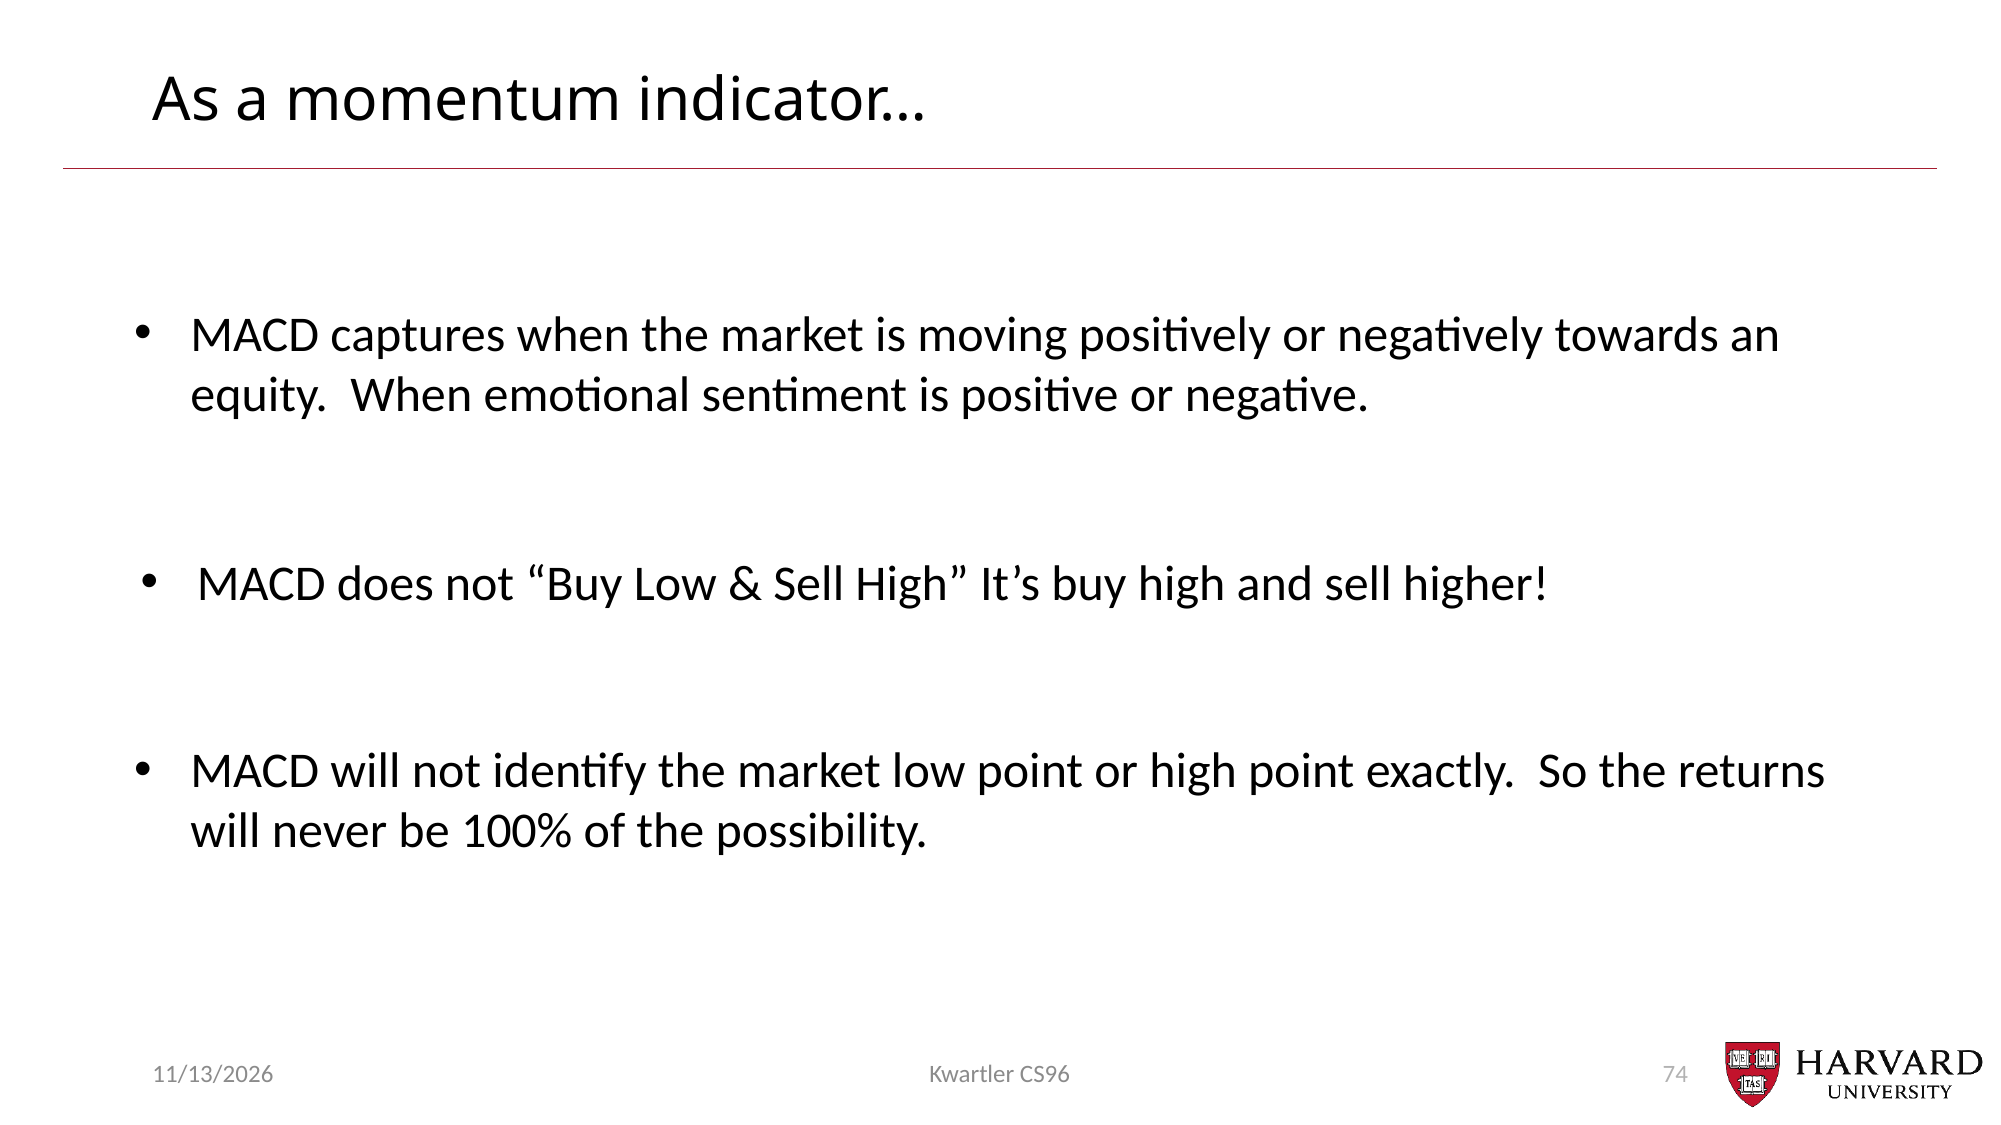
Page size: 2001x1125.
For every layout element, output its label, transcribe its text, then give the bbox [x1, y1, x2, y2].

title As a momentum indicator… [137, 59, 1863, 142]
picture [1703, 1024, 2001, 1125]
text_box MACD will not identify the market low point or high point exactly. So the returns will never be 100% of the possibility. [119, 730, 1909, 866]
footer Kwartler CS96 [662, 1042, 1338, 1103]
slide_number 74 [1375, 1042, 1704, 1103]
text_box MACD captures when the market is moving positively or negatively towards an equity. When emotional sentiment is positive or negative. [119, 294, 1867, 430]
text_box MACD does not “Buy Low & Sell High” It’s buy high and sell higher! [125, 542, 1565, 618]
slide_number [137, 1042, 588, 1103]
